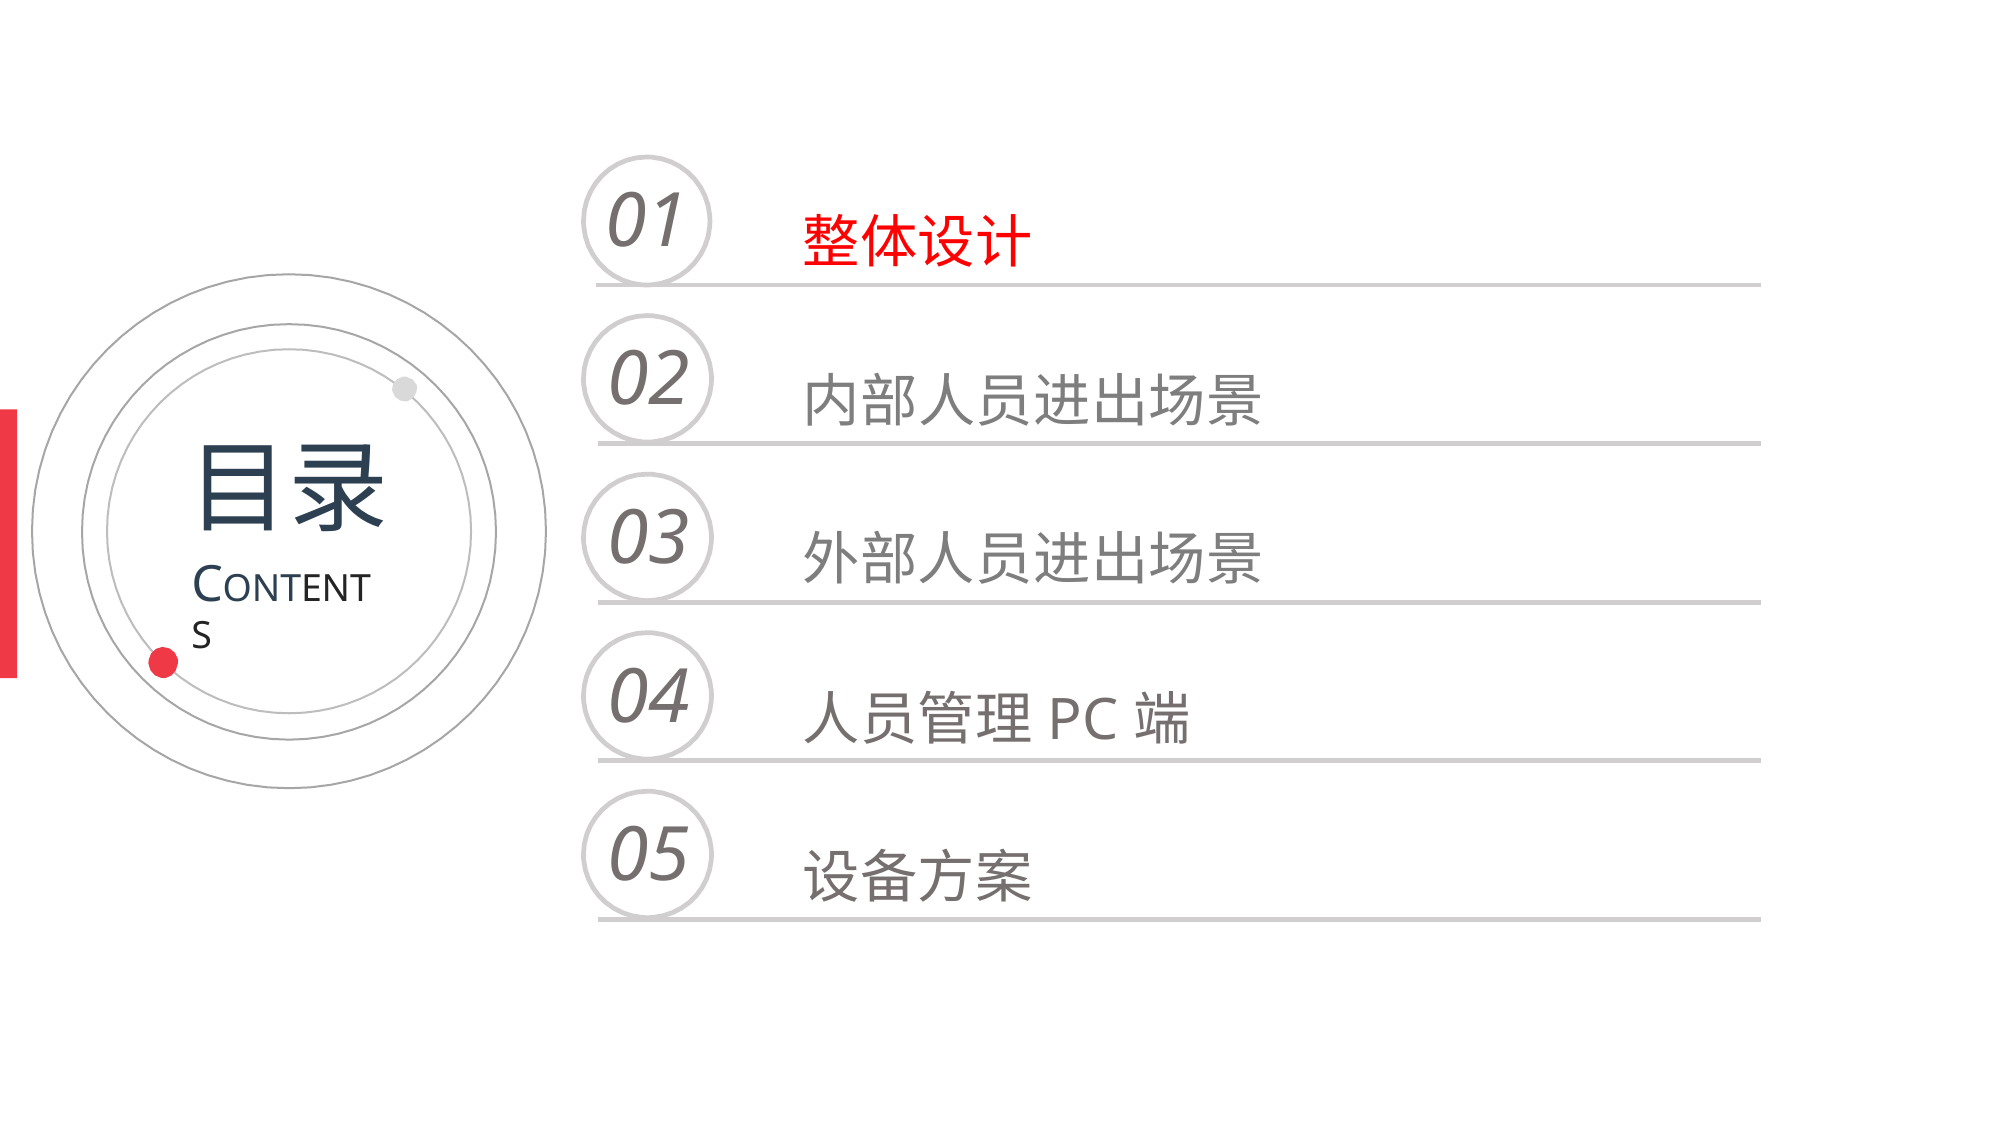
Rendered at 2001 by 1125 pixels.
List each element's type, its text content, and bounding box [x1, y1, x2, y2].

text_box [583, 790, 1762, 920]
text_box [148, 646, 179, 679]
text_box [392, 376, 418, 402]
text_box [0, 409, 18, 679]
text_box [583, 632, 1762, 761]
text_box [583, 315, 1762, 444]
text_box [583, 156, 1762, 286]
text_box 目录 CONTENTS [185, 404, 391, 657]
text_box [32, 274, 546, 789]
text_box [583, 473, 1762, 603]
